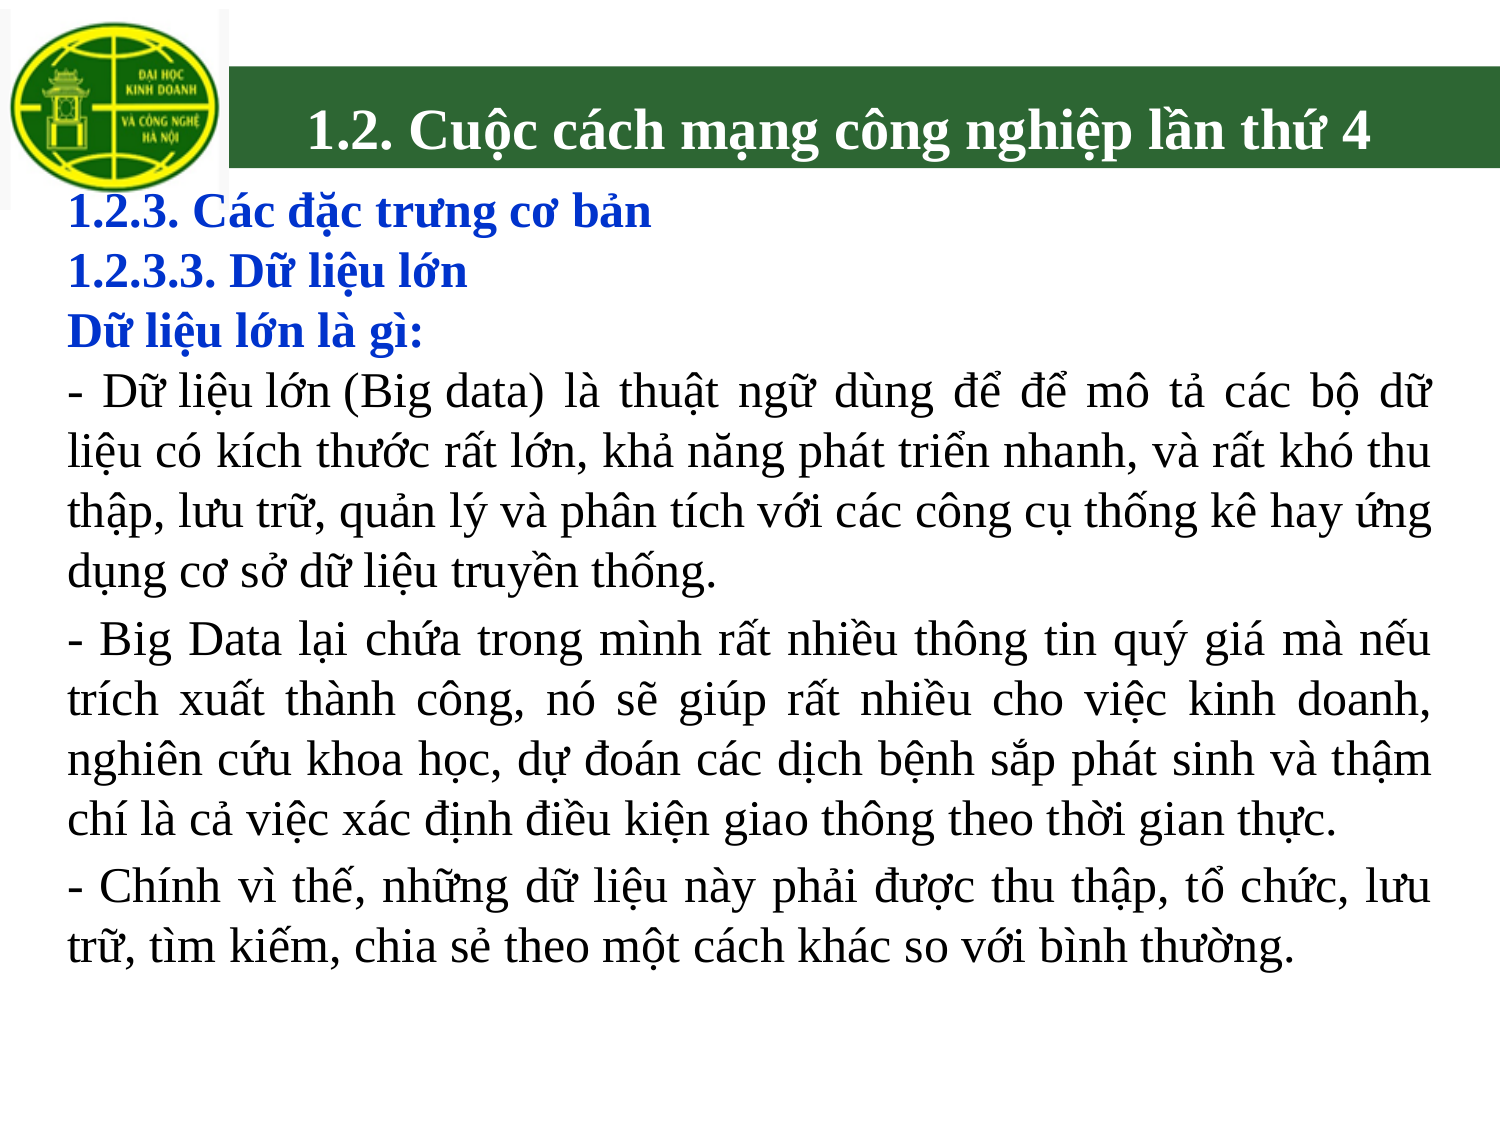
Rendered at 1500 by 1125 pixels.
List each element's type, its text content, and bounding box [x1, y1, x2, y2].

picture [0, 9, 229, 210]
list 1.2.3. Các đặc trưng cơ bản 1.2.3.3. Dữ liệu lớn Dữ liệu lớn là gì: - Dữ liệu lớn (Big data) là thuật ngữ dùng để để mô tả các bộ dữ liệu có kích thước rất lớn, khả năng phát triển nhanh, và rất khó thu thập, lưu trữ, quản lý và phân tích với các công cụ thống kê hay ứng dụng cơ sở dữ liệu truyền thống. - Big Data lại chứa trong mình rất nhiều thông tin quý giá mà nếu trích xuất thành công, nó sẽ giúp rất nhiều cho việc kinh doanh, nghiên cứu khoa học, dự đoán các dịch bệnh sắp phát sinh và thậm chí là cả việc xác định điều kiện giao thông theo thời gian thực. - Chính vì thế, những dữ liệu này phải được thu thập, tổ chức, lưu trữ, tìm kiếm, chia sẻ theo một cách khác so với bình thường. [52, 170, 1448, 1023]
title 1.2. Cuộc cách mạng công nghiệp lần thứ 4 [216, 72, 1471, 171]
